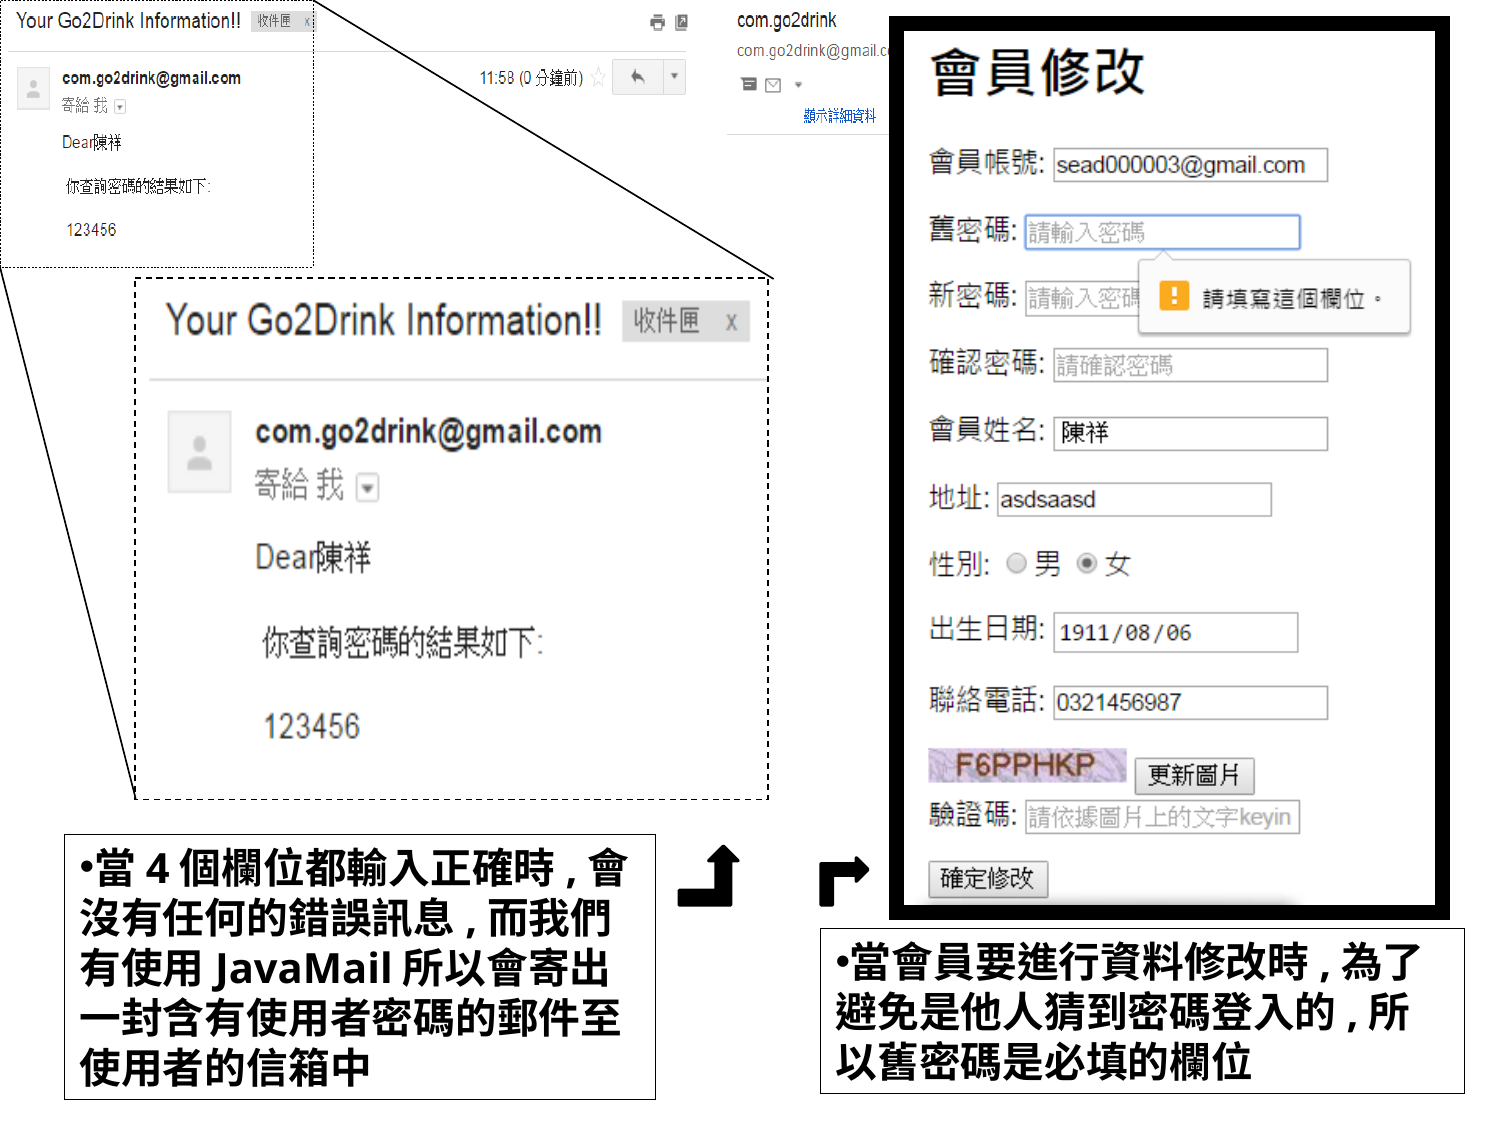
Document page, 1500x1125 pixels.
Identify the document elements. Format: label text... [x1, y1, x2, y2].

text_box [0, 464, 334, 602]
text_box 當4個欄位都輸入正確時,會沒有任何的錯誤訊息,而我們有使用JavaMail所以會寄出一封含有使用者密碼的郵件至使用者的信箱中 [64, 834, 656, 1100]
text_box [312, 0, 774, 280]
text_box [819, 856, 870, 907]
picture [135, 278, 768, 799]
picture [0, 0, 312, 268]
picture [774, 0, 1436, 906]
text_box [677, 844, 740, 907]
text_box 當會員要進行資料修改時,為了避免是他人猜到密碼登入的,所以舊密碼是必填的欄位 [820, 928, 1465, 1094]
